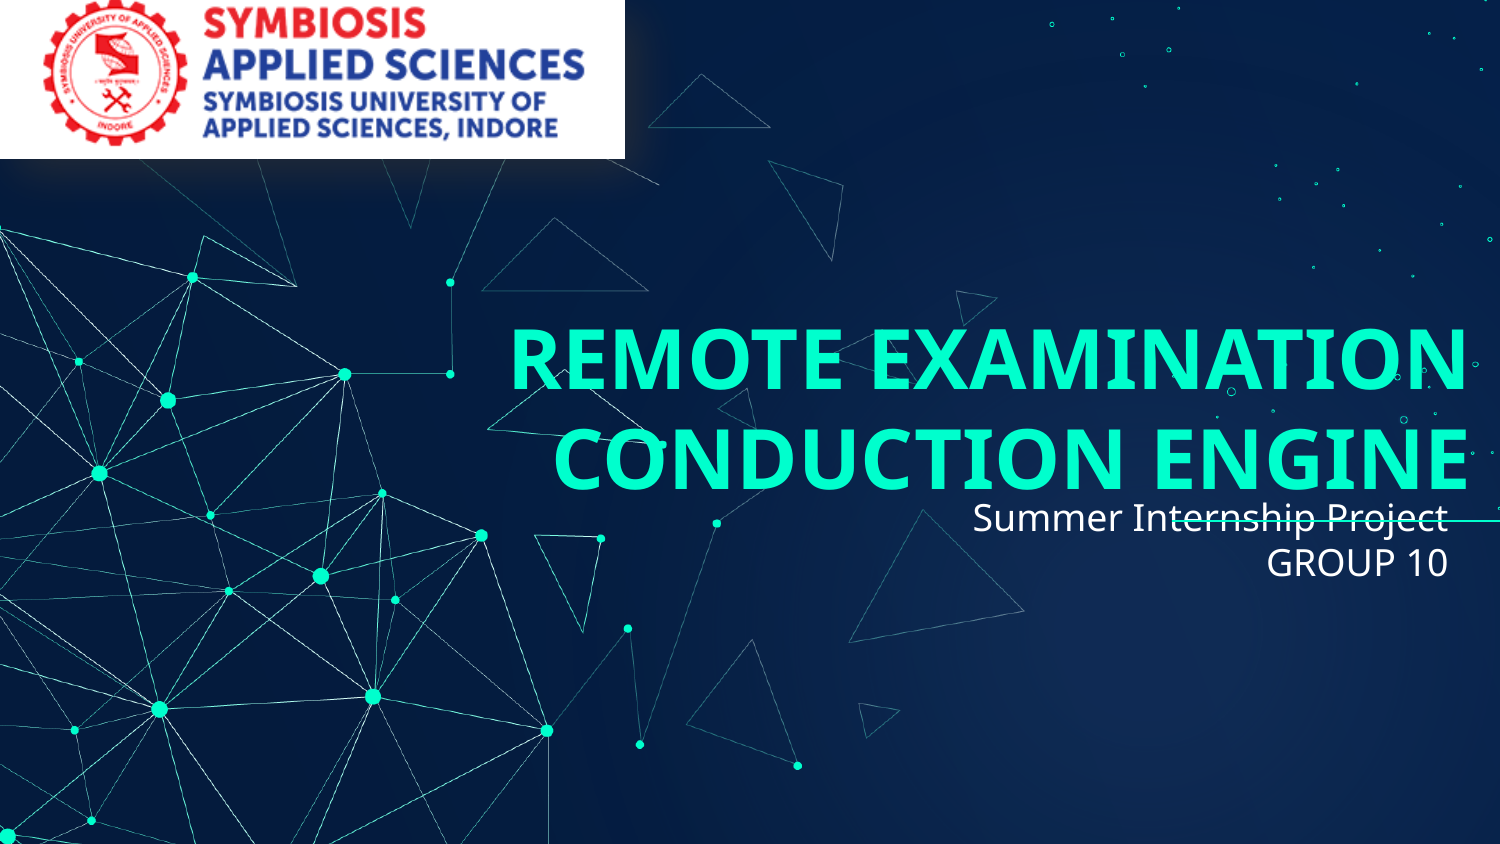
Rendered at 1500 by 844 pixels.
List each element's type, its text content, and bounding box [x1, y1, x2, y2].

picture [0, 0, 1500, 844]
subtitle Summer Internship Project GROUP 10 [750, 521, 1464, 599]
title REMOTE EXAMINATION CONDUCTION ENGINE [329, 223, 1487, 521]
